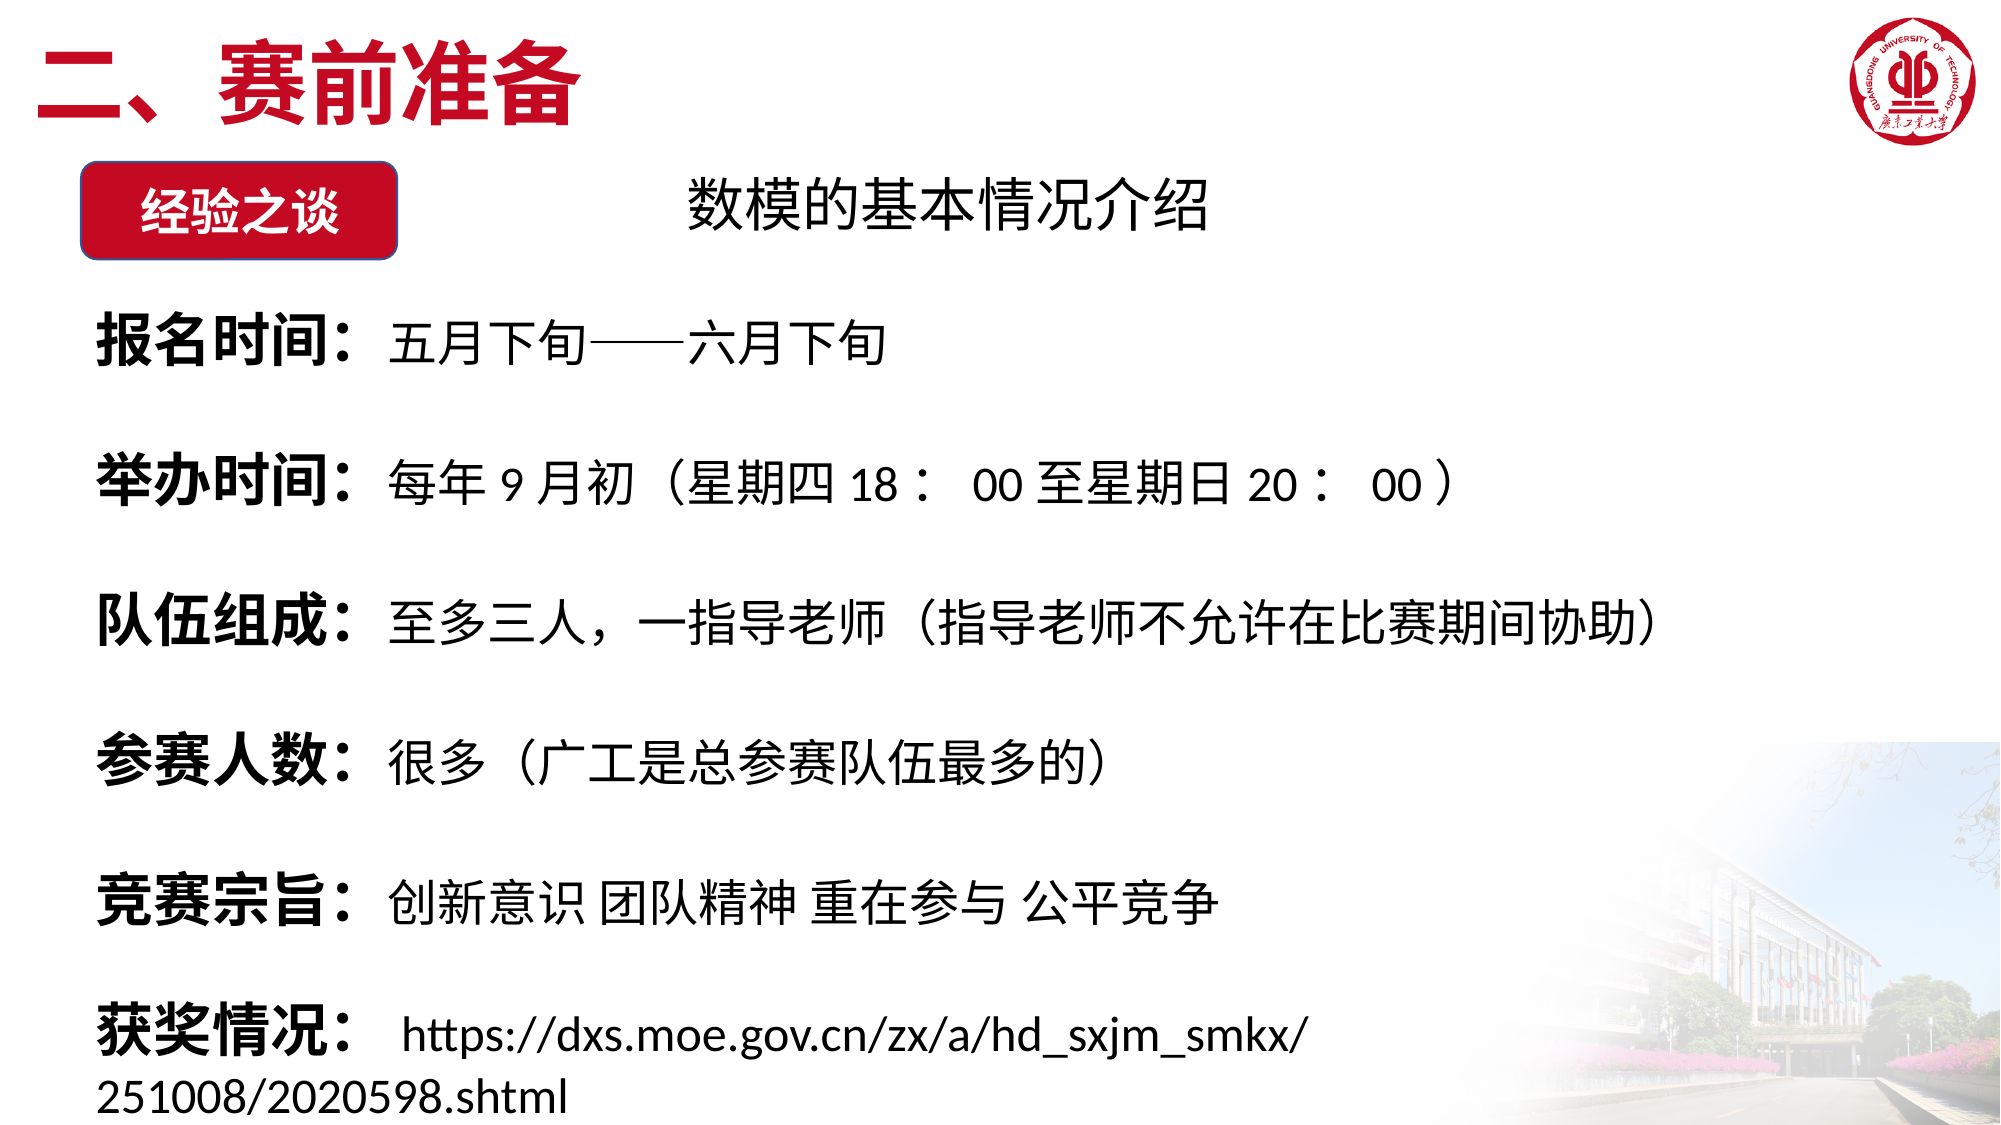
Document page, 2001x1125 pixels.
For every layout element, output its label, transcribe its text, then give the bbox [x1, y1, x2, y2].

picture [1302, 741, 2000, 1125]
picture [1826, 0, 2000, 155]
text_box 二、赛前准备 [13, 31, 604, 143]
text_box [80, 161, 398, 260]
text_box 报名时间：五月下旬——六月下旬 举办时间：每年9月初（星期四18：00至星期日20：00） 队伍组成：至多三人，一指导老师（指导老师不允许在比赛期间协助） 参赛人数：很多（广工是总参赛队伍最多的） 竞赛宗旨：创新意识 团队精神 重在参与 公平竞争 获奖情况：https://dxs.moe.gov.cn/zx/a/hd_sxjm_smkx/251008/2020598.shtml [80, 296, 1785, 1125]
text_box 数模的基本情况介绍 [671, 160, 1232, 246]
